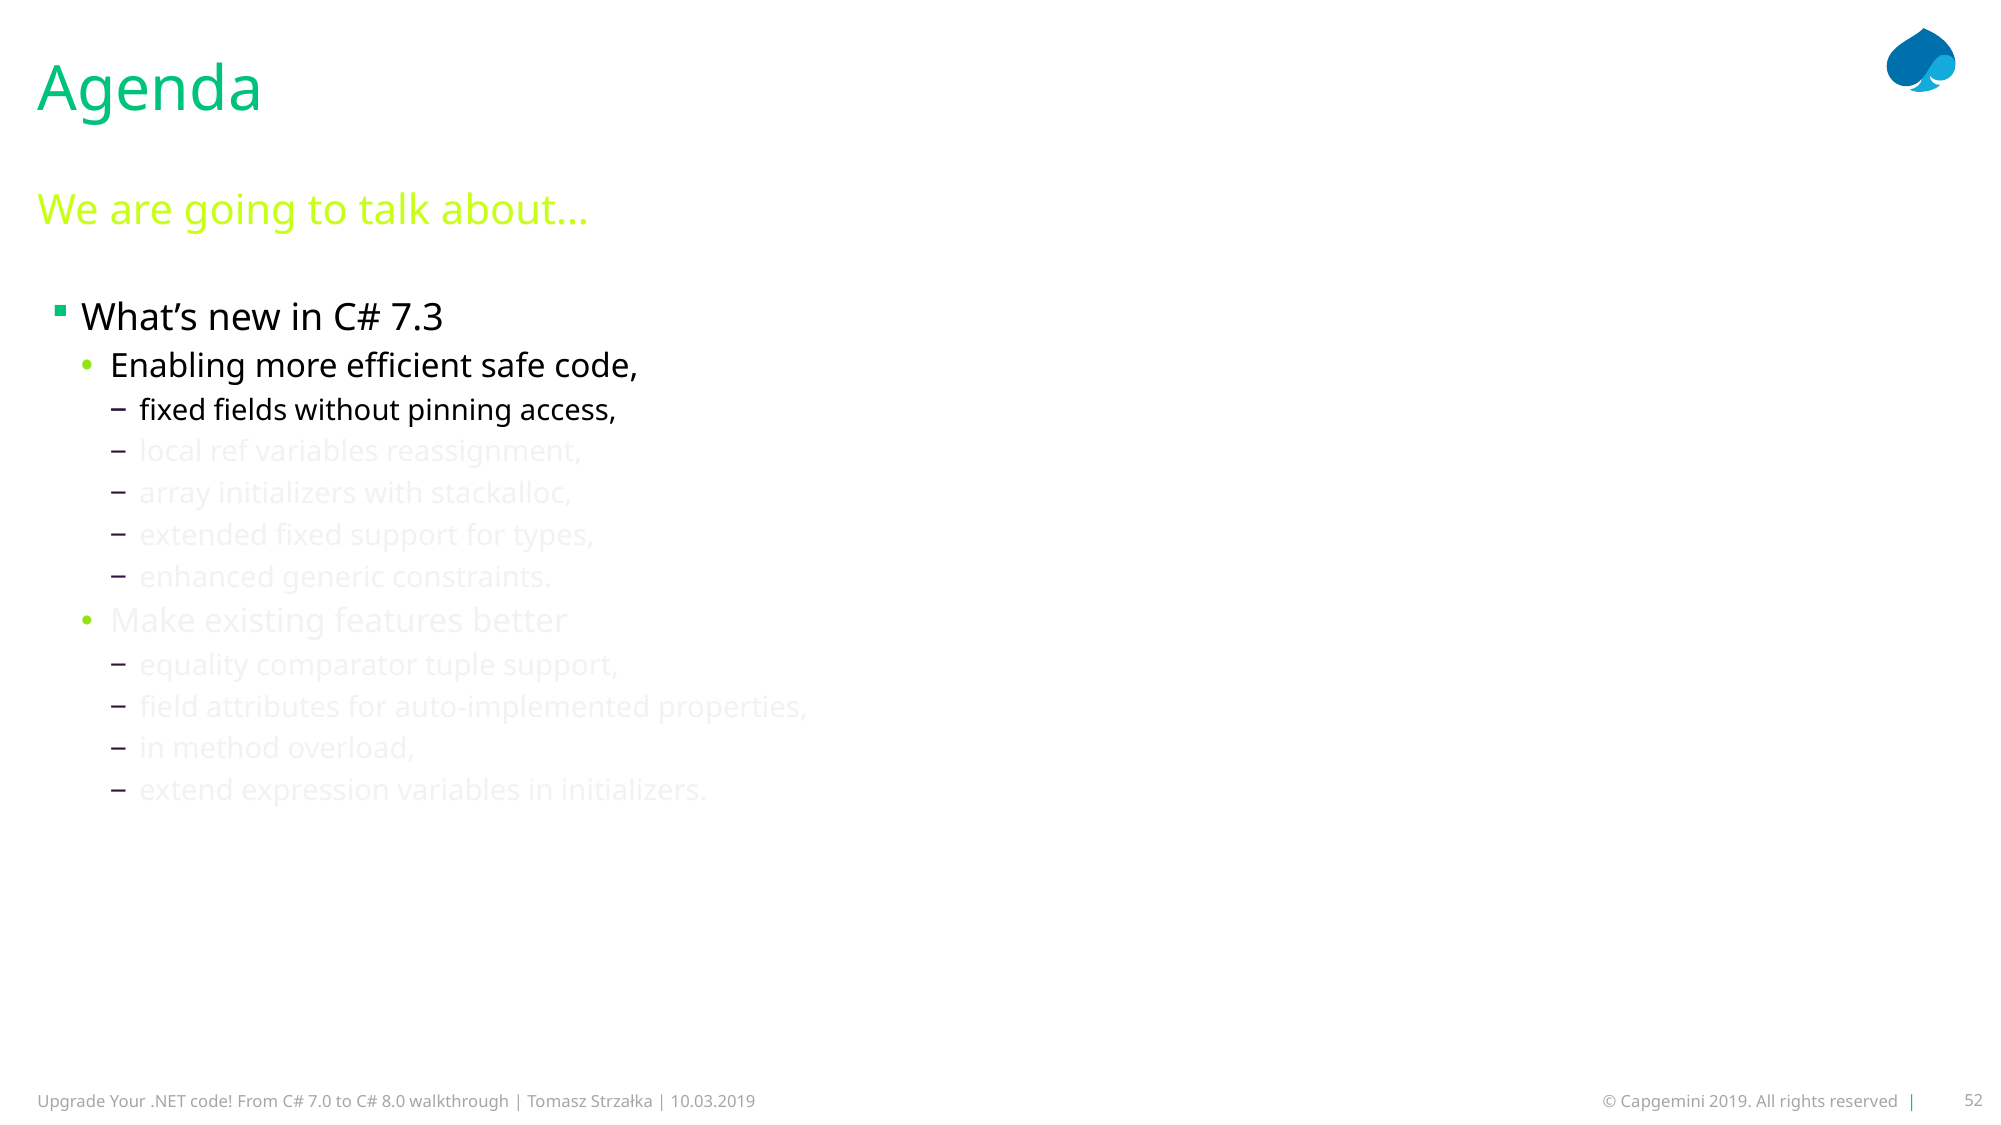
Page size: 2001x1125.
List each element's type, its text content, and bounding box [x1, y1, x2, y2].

list We are going to talk about… [37, 188, 1957, 272]
text_box What’s new in C# 7.3 Enabling more efficient safe code, fixed fields without pinning access, [37, 297, 1957, 1031]
title Agenda [37, 0, 1863, 182]
